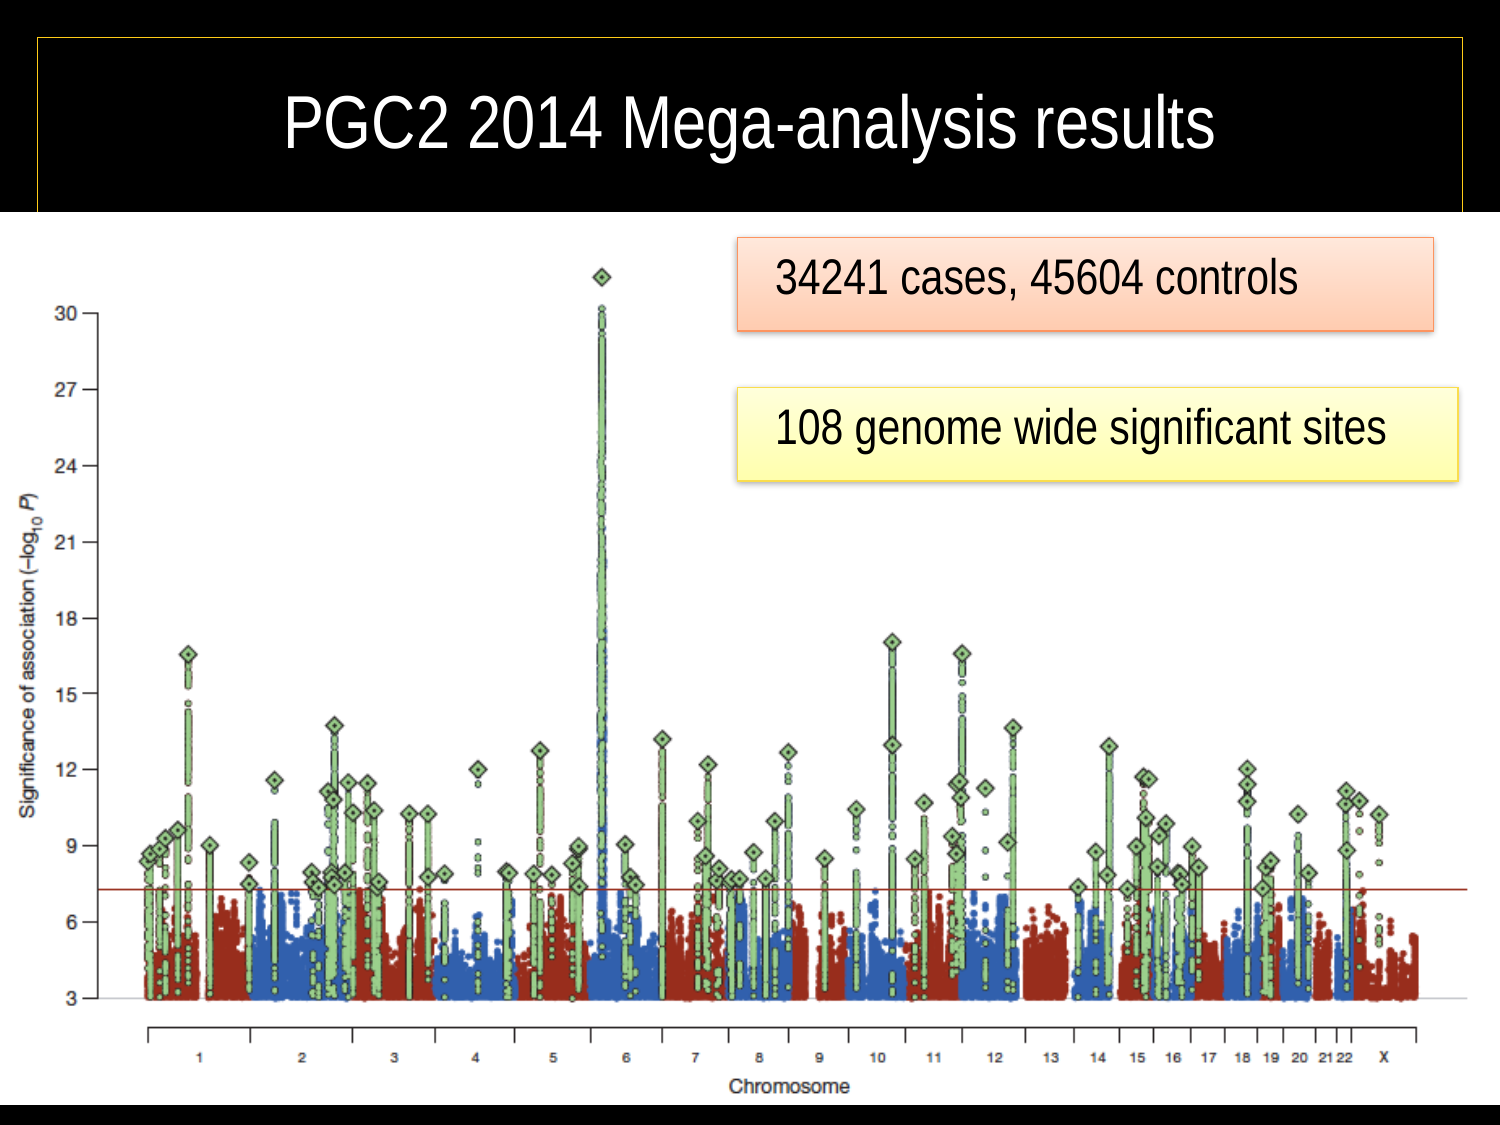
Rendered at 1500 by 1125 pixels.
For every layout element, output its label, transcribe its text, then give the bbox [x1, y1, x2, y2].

picture [0, 212, 1500, 1105]
title PGC2 2014 Mega-analysis results [75, 24, 1425, 211]
